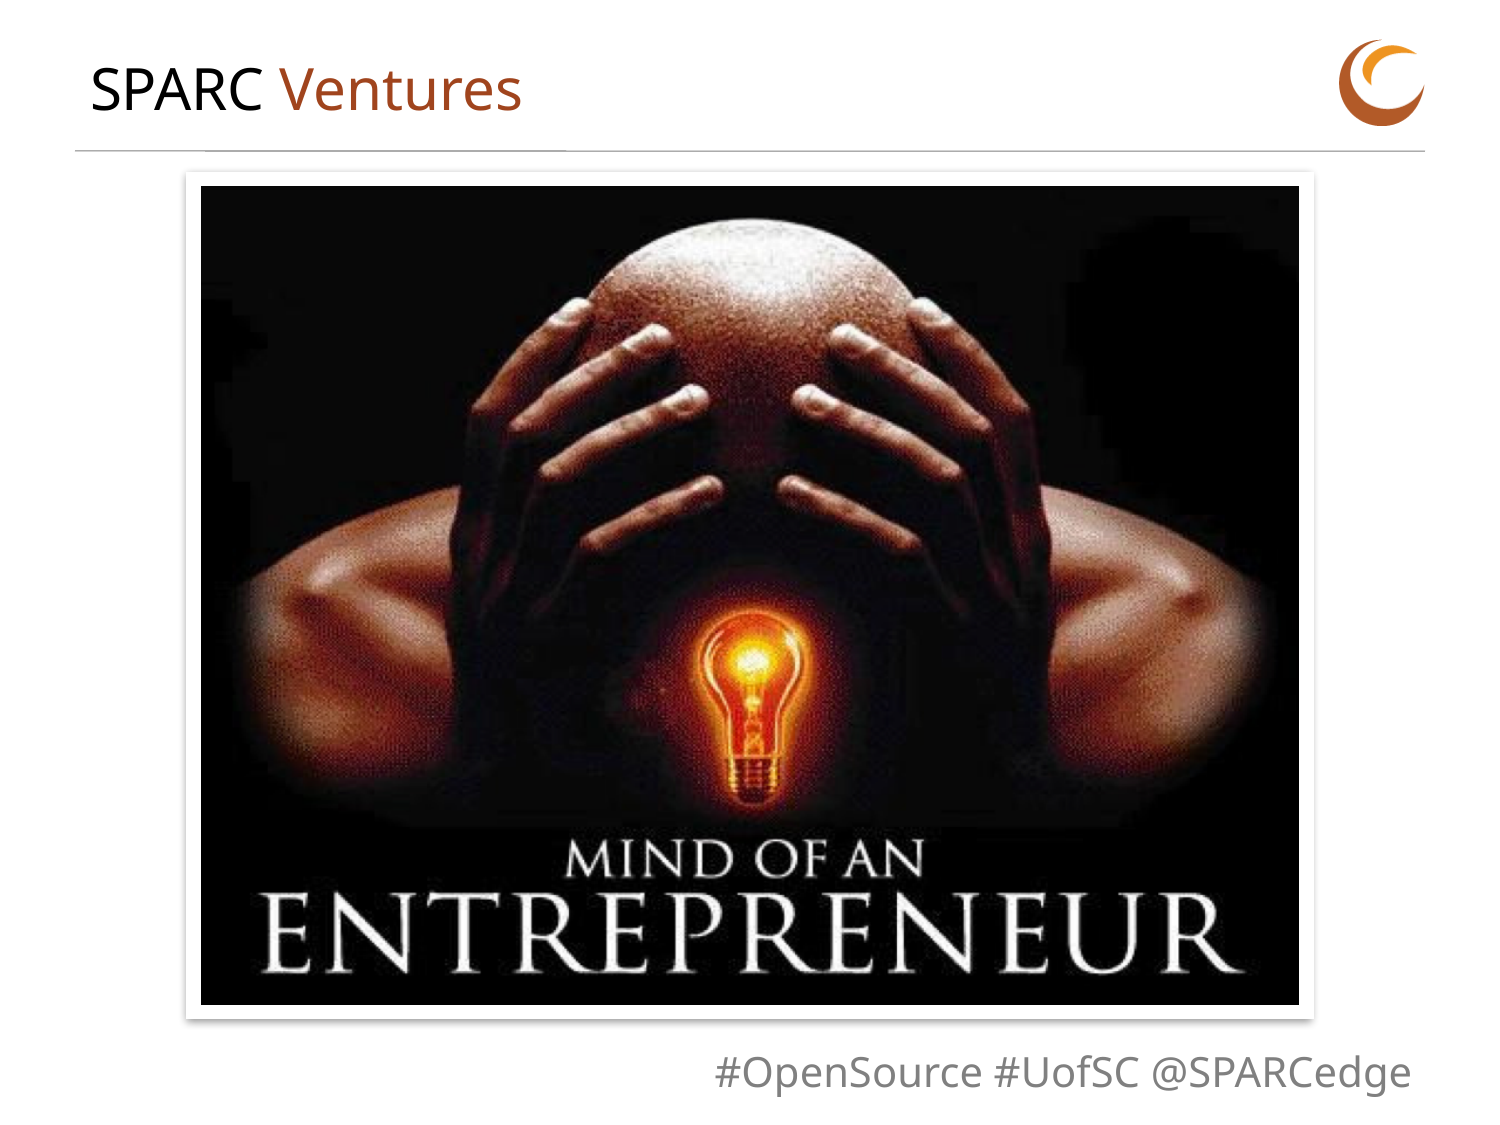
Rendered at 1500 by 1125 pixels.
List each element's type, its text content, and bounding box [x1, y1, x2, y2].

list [200, 185, 1300, 1006]
title SPARC Ventures [75, 45, 1425, 123]
picture [1339, 39, 1425, 45]
